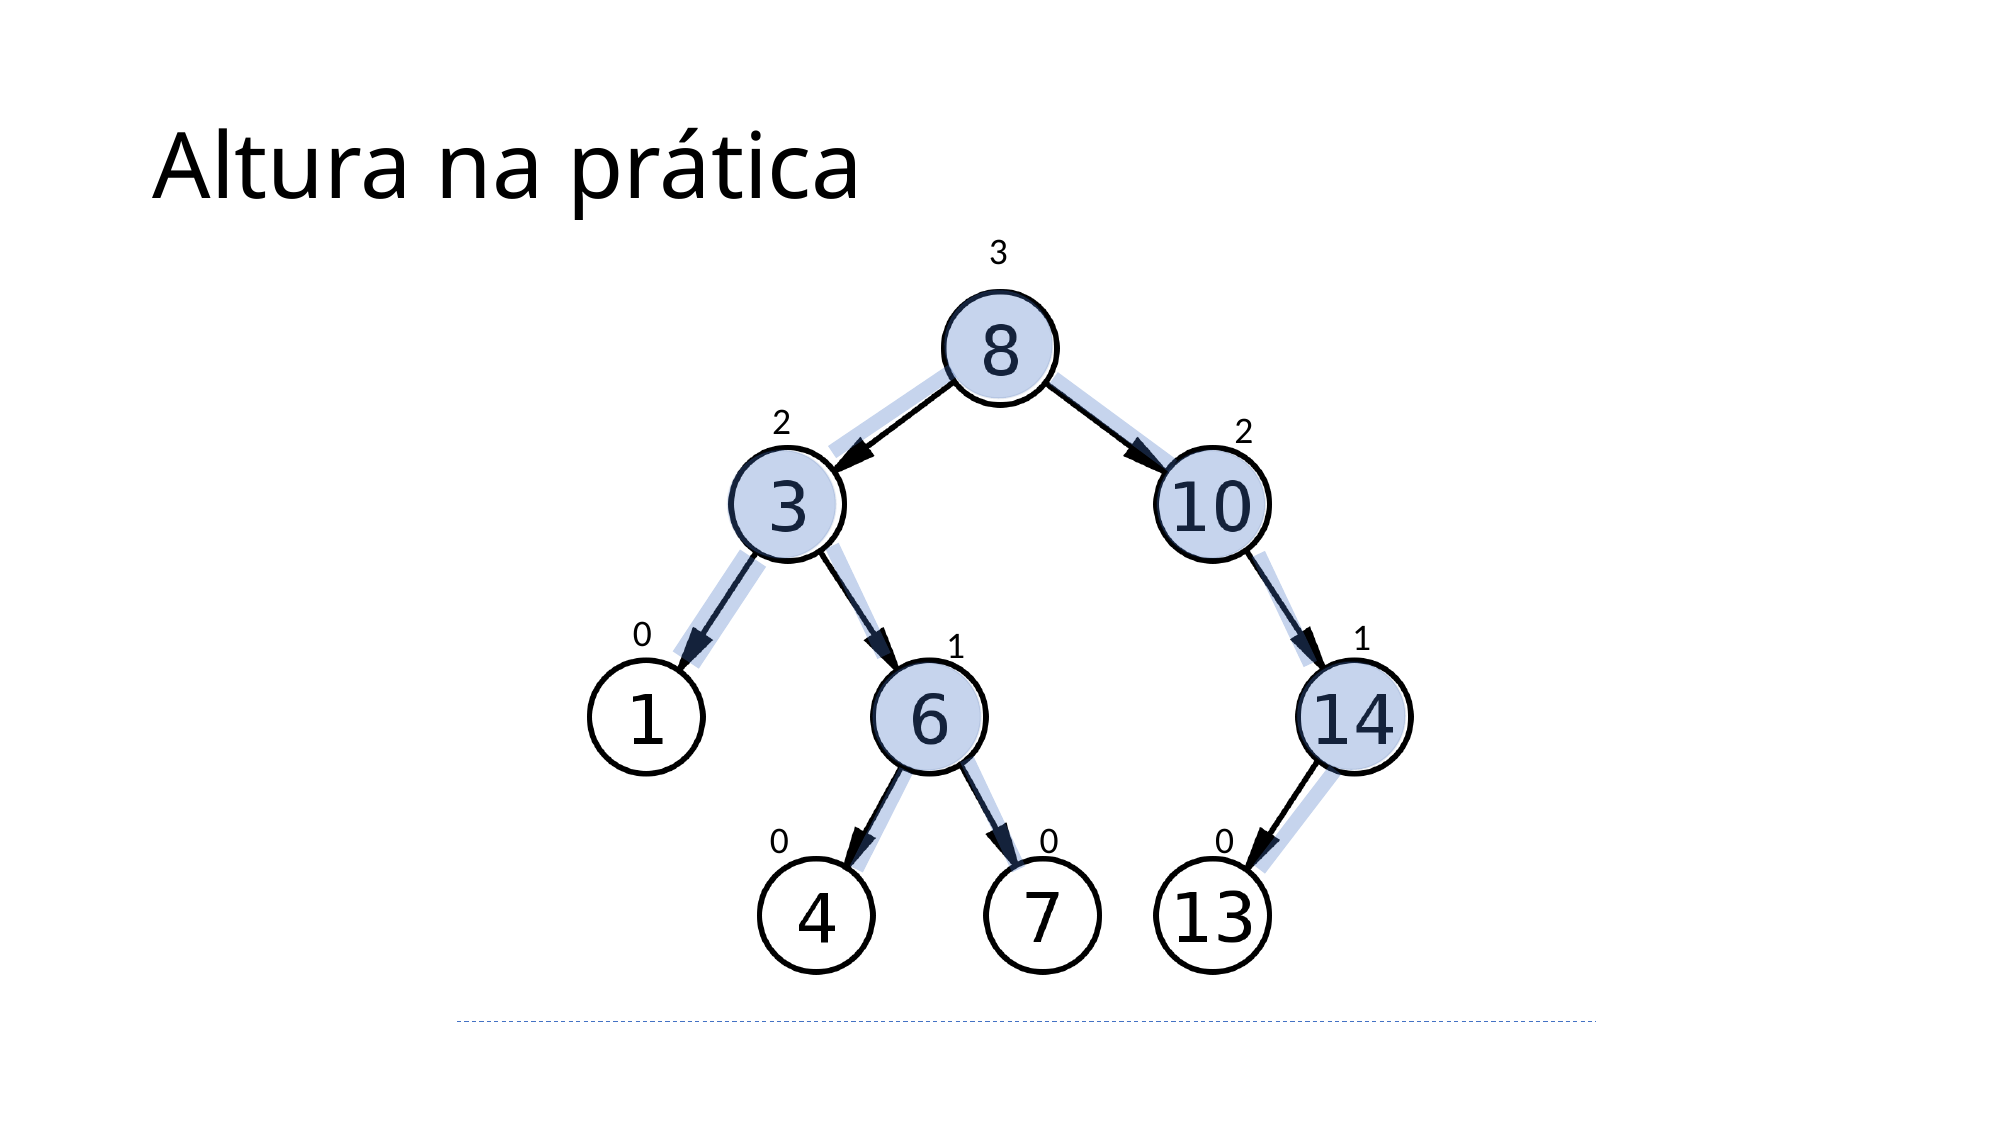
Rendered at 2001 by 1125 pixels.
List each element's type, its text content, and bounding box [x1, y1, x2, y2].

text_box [1258, 553, 1311, 664]
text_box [1259, 769, 1336, 870]
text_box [832, 370, 953, 453]
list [574, 277, 1425, 986]
text_box 3 [974, 220, 1023, 277]
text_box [856, 770, 907, 870]
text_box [1053, 378, 1173, 466]
title Altura na prática [137, 59, 1863, 278]
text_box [685, 558, 754, 661]
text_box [832, 545, 885, 656]
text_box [966, 759, 1019, 870]
